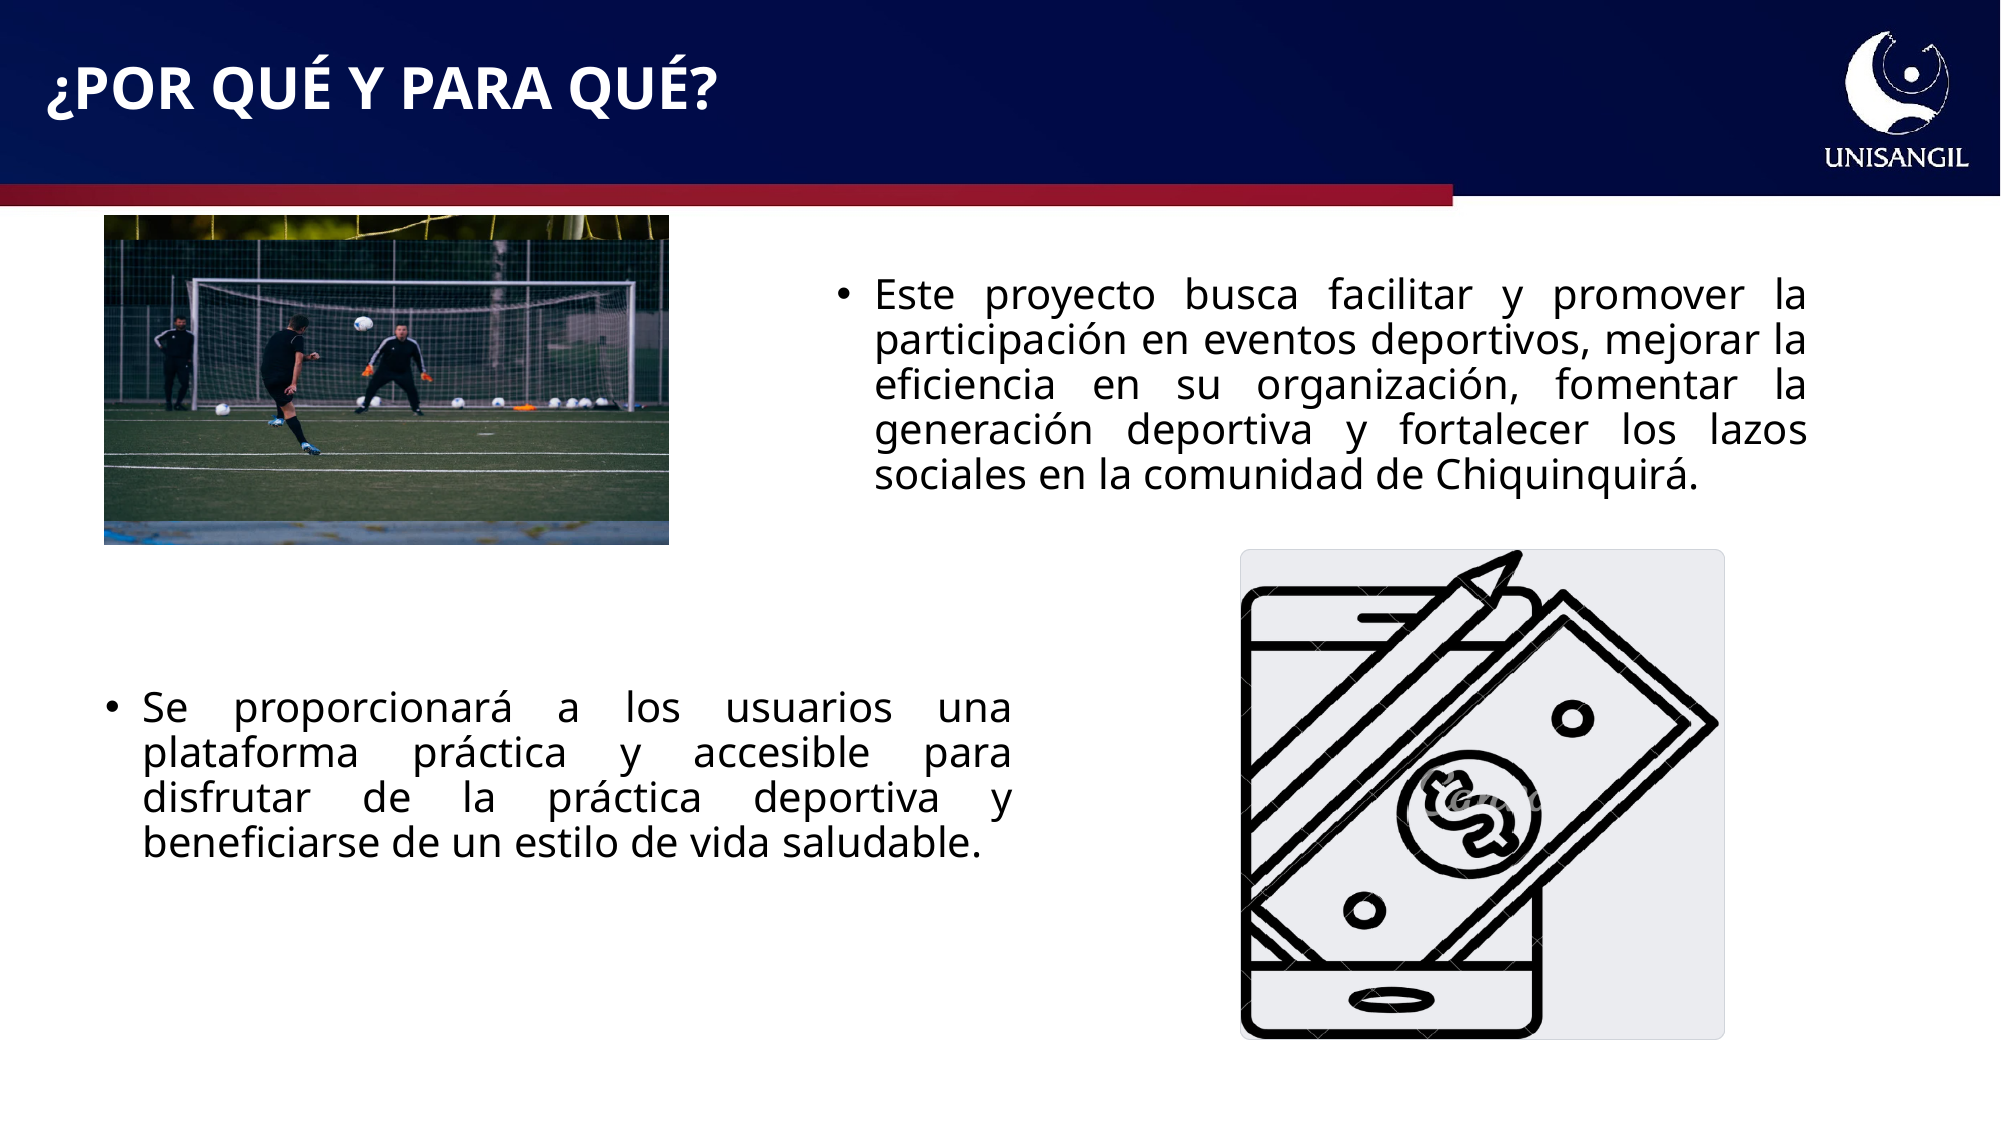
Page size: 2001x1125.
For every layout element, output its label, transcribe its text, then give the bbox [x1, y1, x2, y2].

title ¿POR QUÉ Y PARA QUÉ? [31, 51, 743, 146]
picture [0, 0, 2001, 1125]
list Este proyecto busca facilitar y promover la participación en eventos deportivos, mejorar la eficiencia en su organización, fomentar la generación deportiva y fortalecer los lazos sociales en la comunidad de Chiquinquirá. [821, 265, 1824, 545]
text_box Se proporcionará a los usuarios una plataforma práctica y accesible para disfrutar de la práctica deportiva y beneficiarse de un estilo de vida saludable. [90, 678, 1029, 919]
